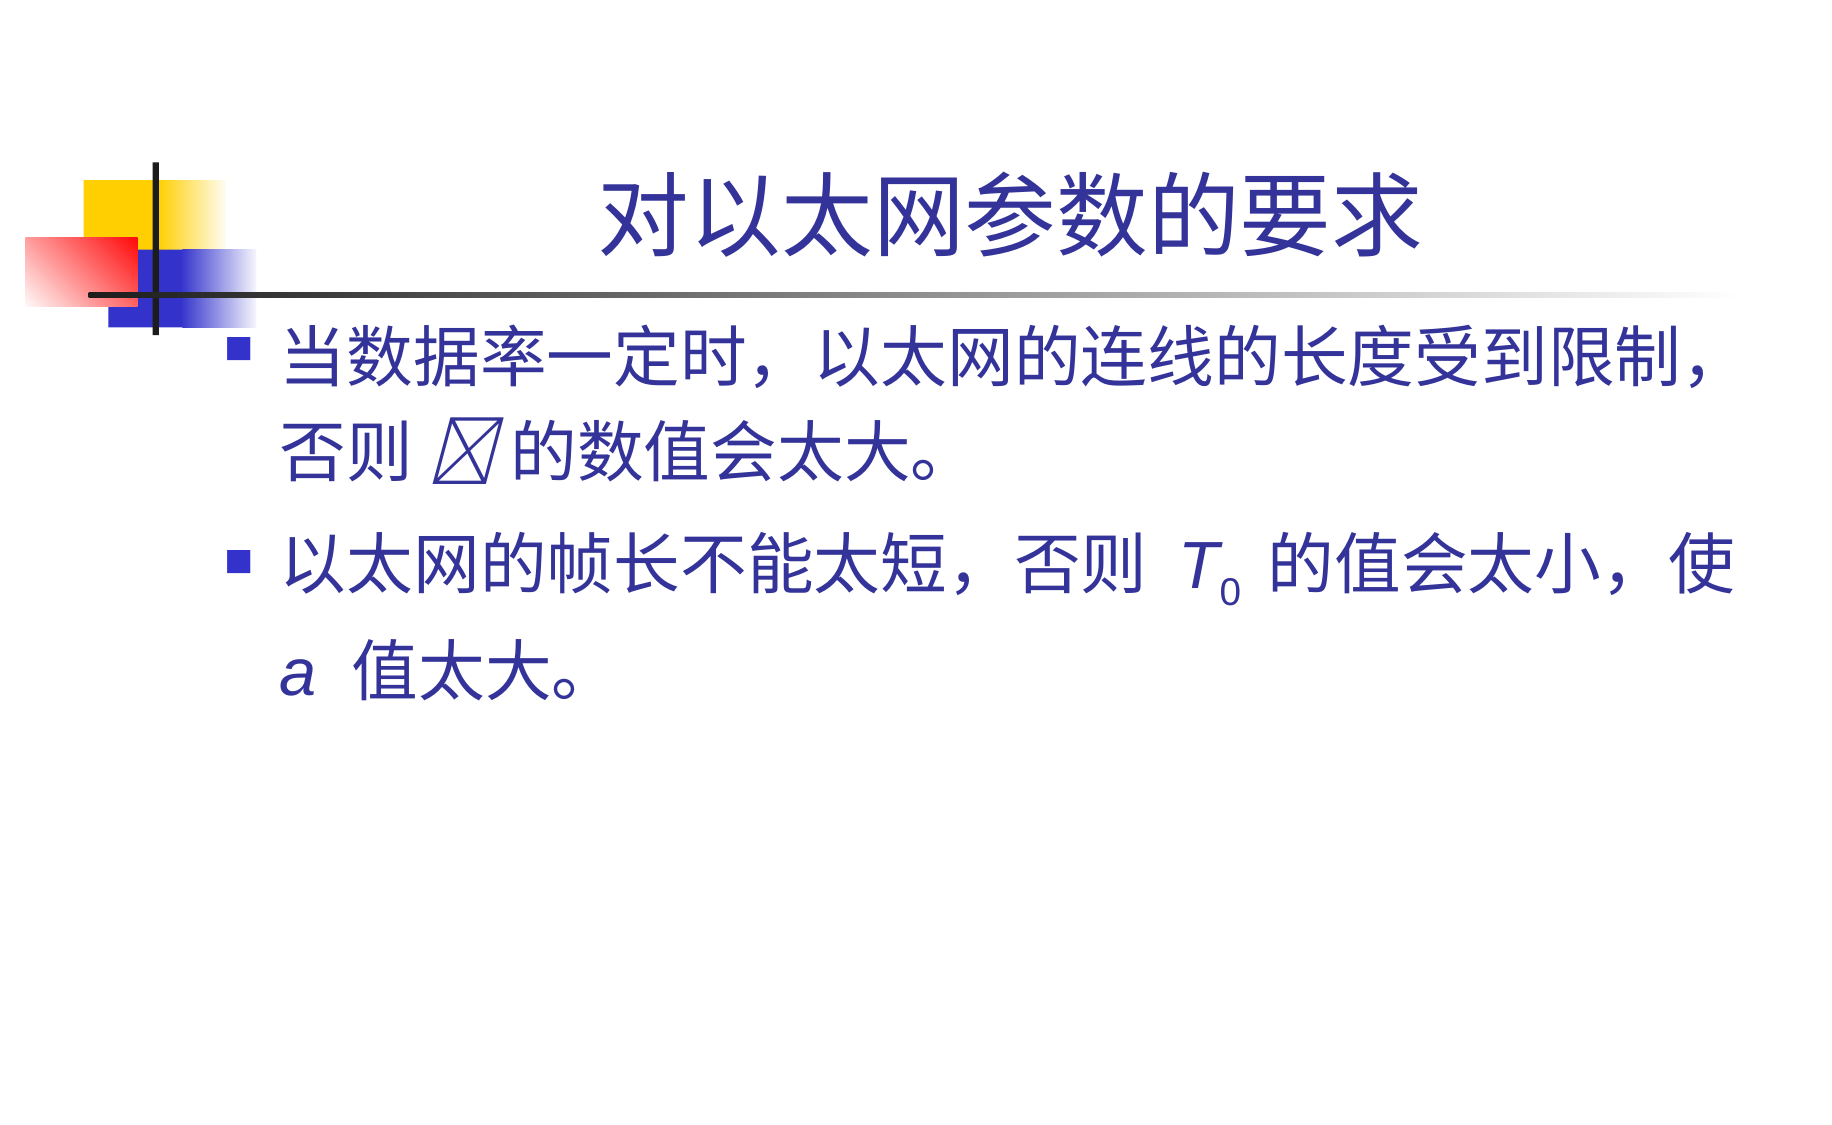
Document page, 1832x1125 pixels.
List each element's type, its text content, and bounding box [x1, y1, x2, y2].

title 对以太网参数的要求 [230, 35, 1791, 275]
list 当数据率一定时，以太网的连线的长度受到限制，否则  的数值会太大。 以太网的帧长不能太短，否则 T0 的值会太小，使 a 值太大。 [208, 290, 1766, 966]
